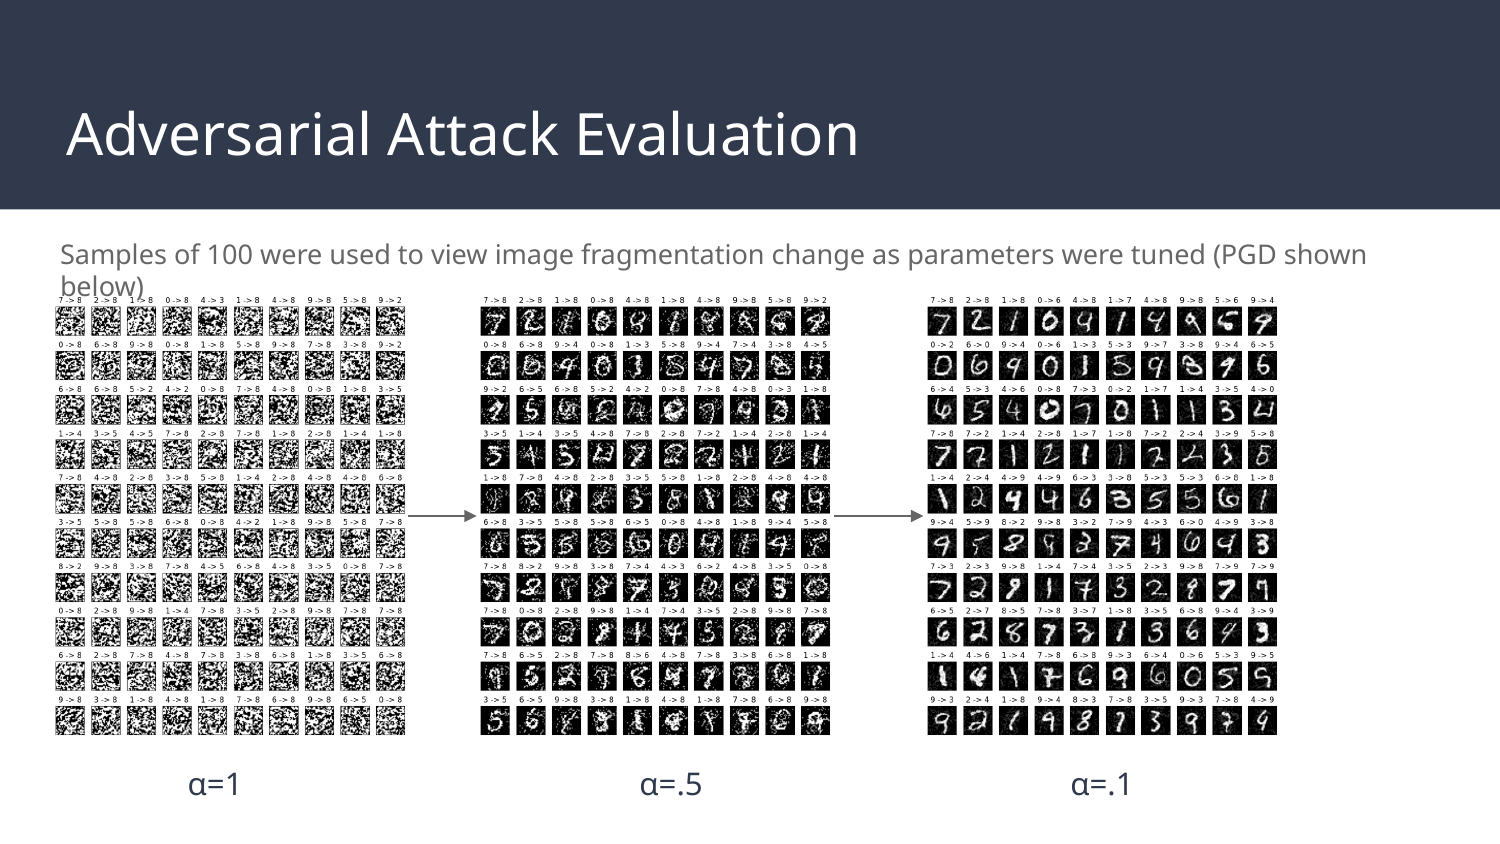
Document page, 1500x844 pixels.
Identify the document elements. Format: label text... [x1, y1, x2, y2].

picture [476, 292, 835, 740]
text_box Samples of 100 were used to view image fragmentation change as parameters were tuned (PGD shown below) [44, 222, 1443, 270]
title Adversarial Attack Evaluation [51, 82, 1449, 185]
text_box α=.1 [1055, 749, 1176, 789]
picture [923, 292, 1281, 740]
text_box α=1 [172, 749, 287, 789]
text_box α=.5 [624, 749, 745, 789]
picture [50, 292, 409, 740]
